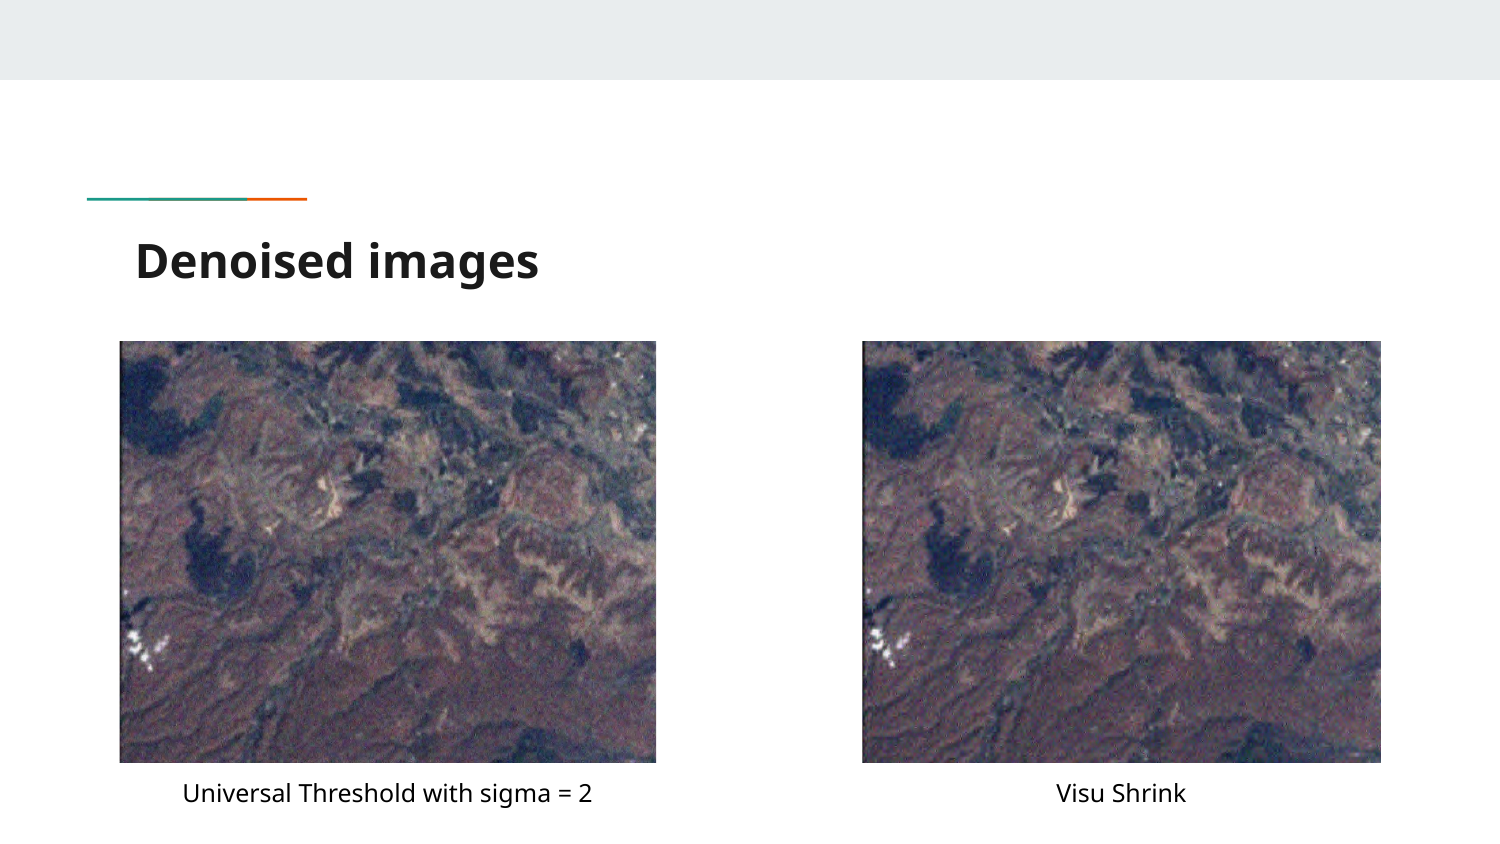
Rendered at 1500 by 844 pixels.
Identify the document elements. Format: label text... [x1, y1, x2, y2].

text_box Visu Shrink [854, 762, 1389, 823]
text_box Universal Threshold with sigma = 2 [120, 771, 656, 823]
picture [862, 340, 1382, 764]
picture [119, 340, 657, 764]
title Denoised images [119, 216, 1381, 305]
